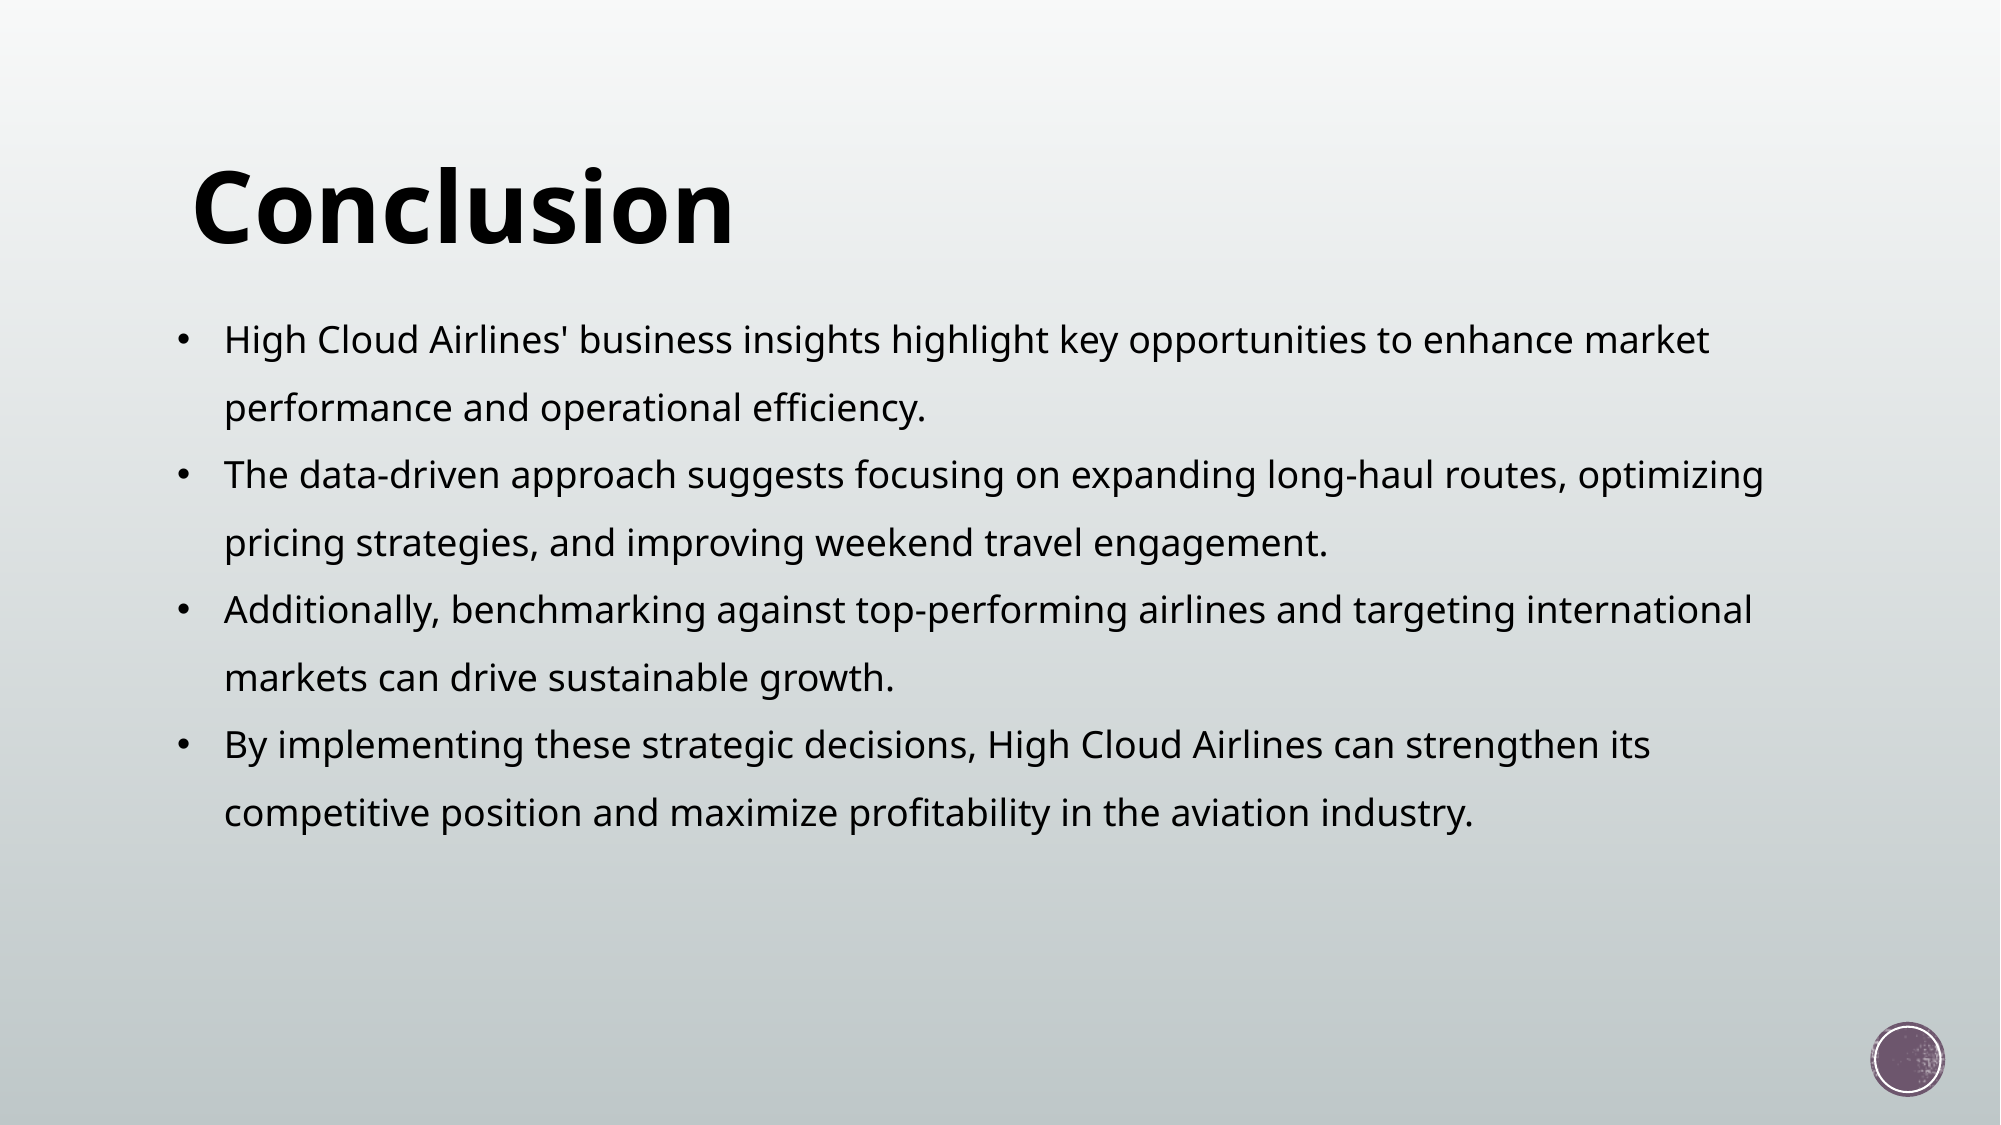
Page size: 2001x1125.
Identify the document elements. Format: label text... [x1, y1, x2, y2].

text_box High Cloud Airlines' business insights highlight key opportunities to enhance market performance and operational efficiency. The data-driven approach suggests focusing on expanding long-haul routes, optimizing pricing strategies, and improving weekend travel engagement. Additionally, benchmarking against top-performing airlines and targeting international markets can drive sustainable growth. By implementing these strategic decisions, High Cloud Airlines can strengthen its competitive position and maximize profitability in the aviation industry. [162, 286, 1838, 842]
title Conclusion [175, 79, 1826, 286]
